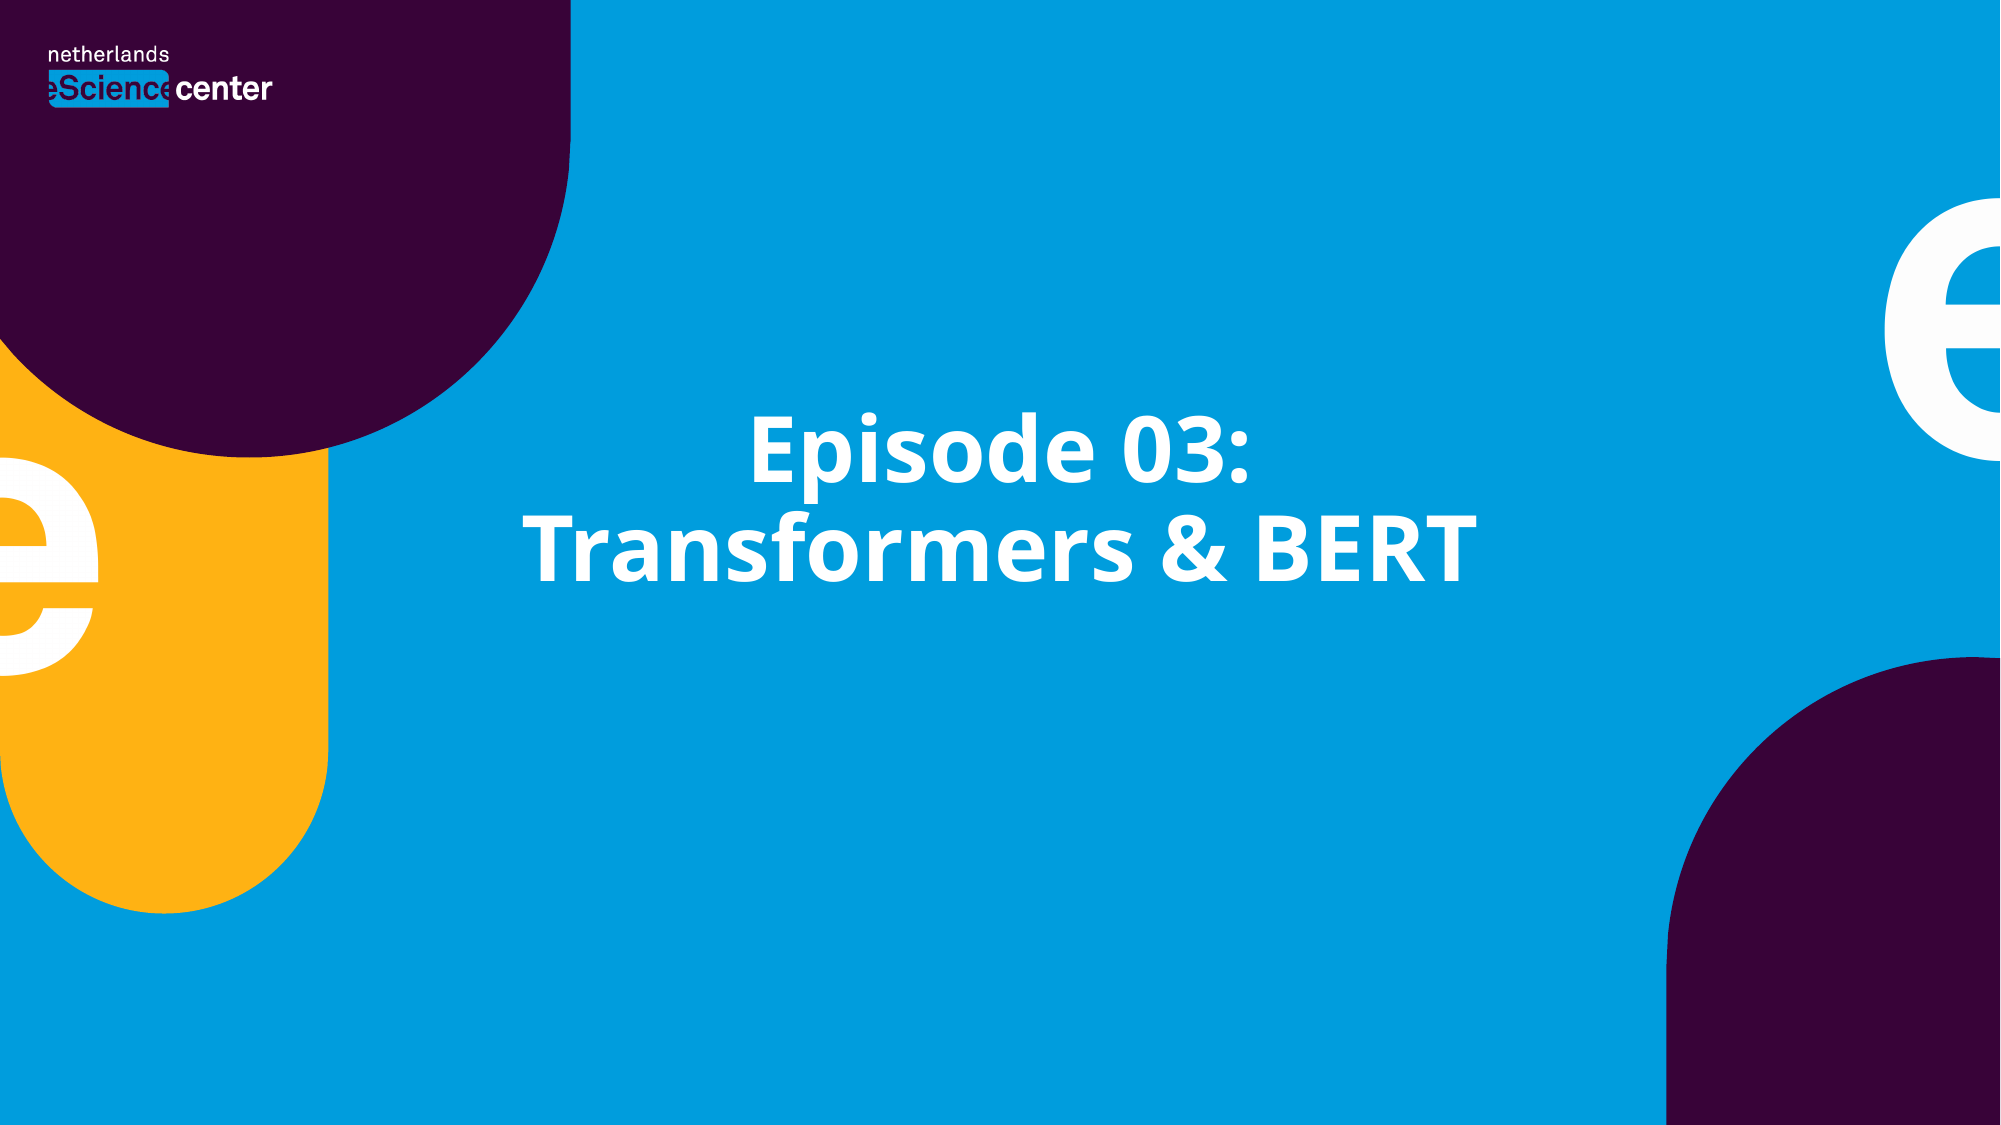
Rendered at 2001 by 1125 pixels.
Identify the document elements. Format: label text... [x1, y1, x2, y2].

picture [0, 414, 184, 720]
picture [1885, 199, 2000, 460]
picture [17, 21, 295, 135]
title Episode 03: Transformers & BERT [504, 382, 1496, 609]
